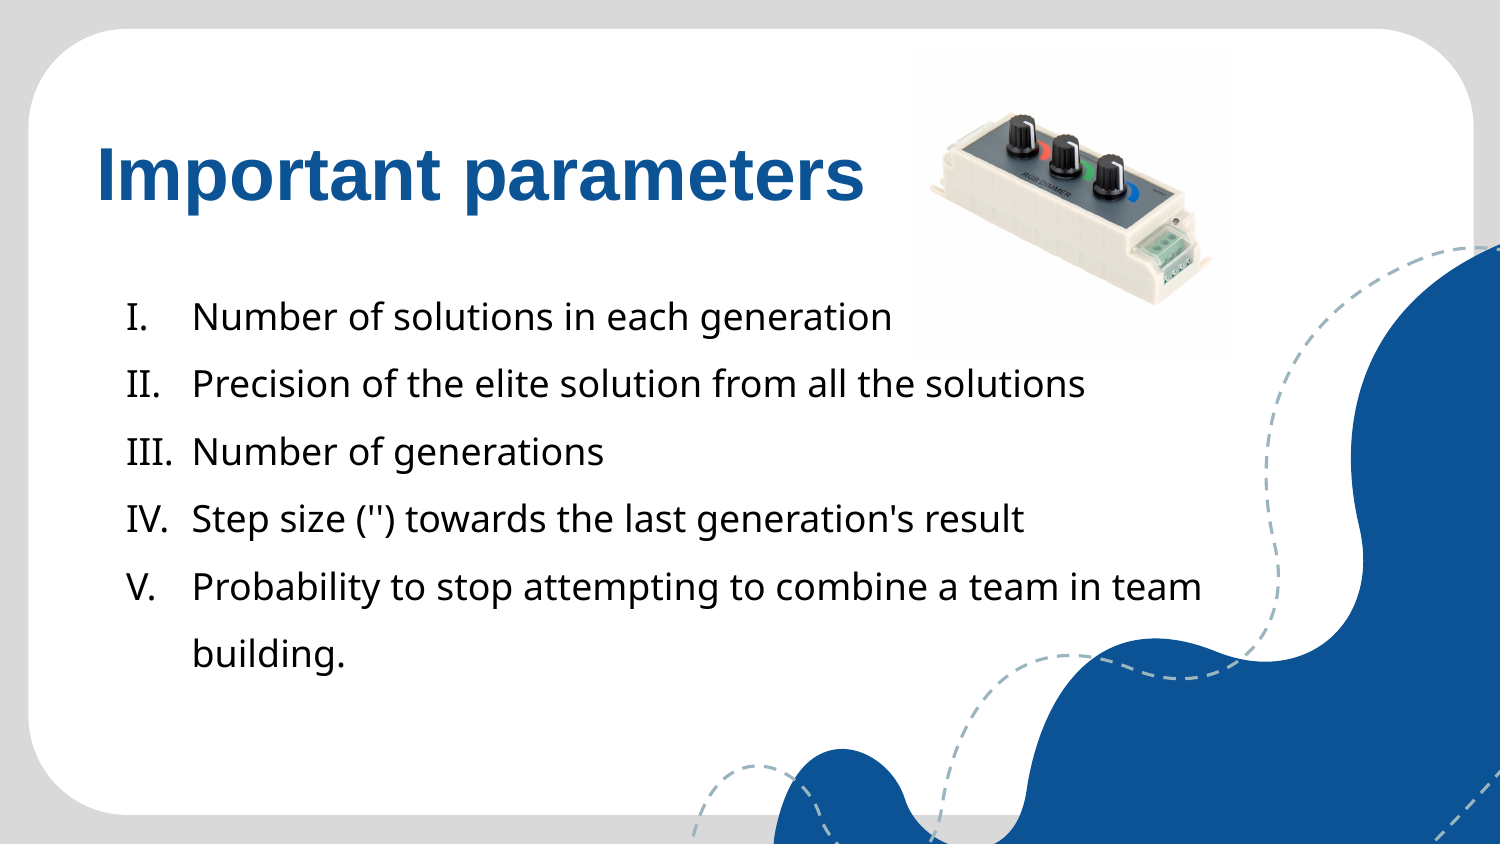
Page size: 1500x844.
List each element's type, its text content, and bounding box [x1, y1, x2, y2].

picture [913, 47, 1228, 362]
title Important parameters [81, 0, 1313, 362]
